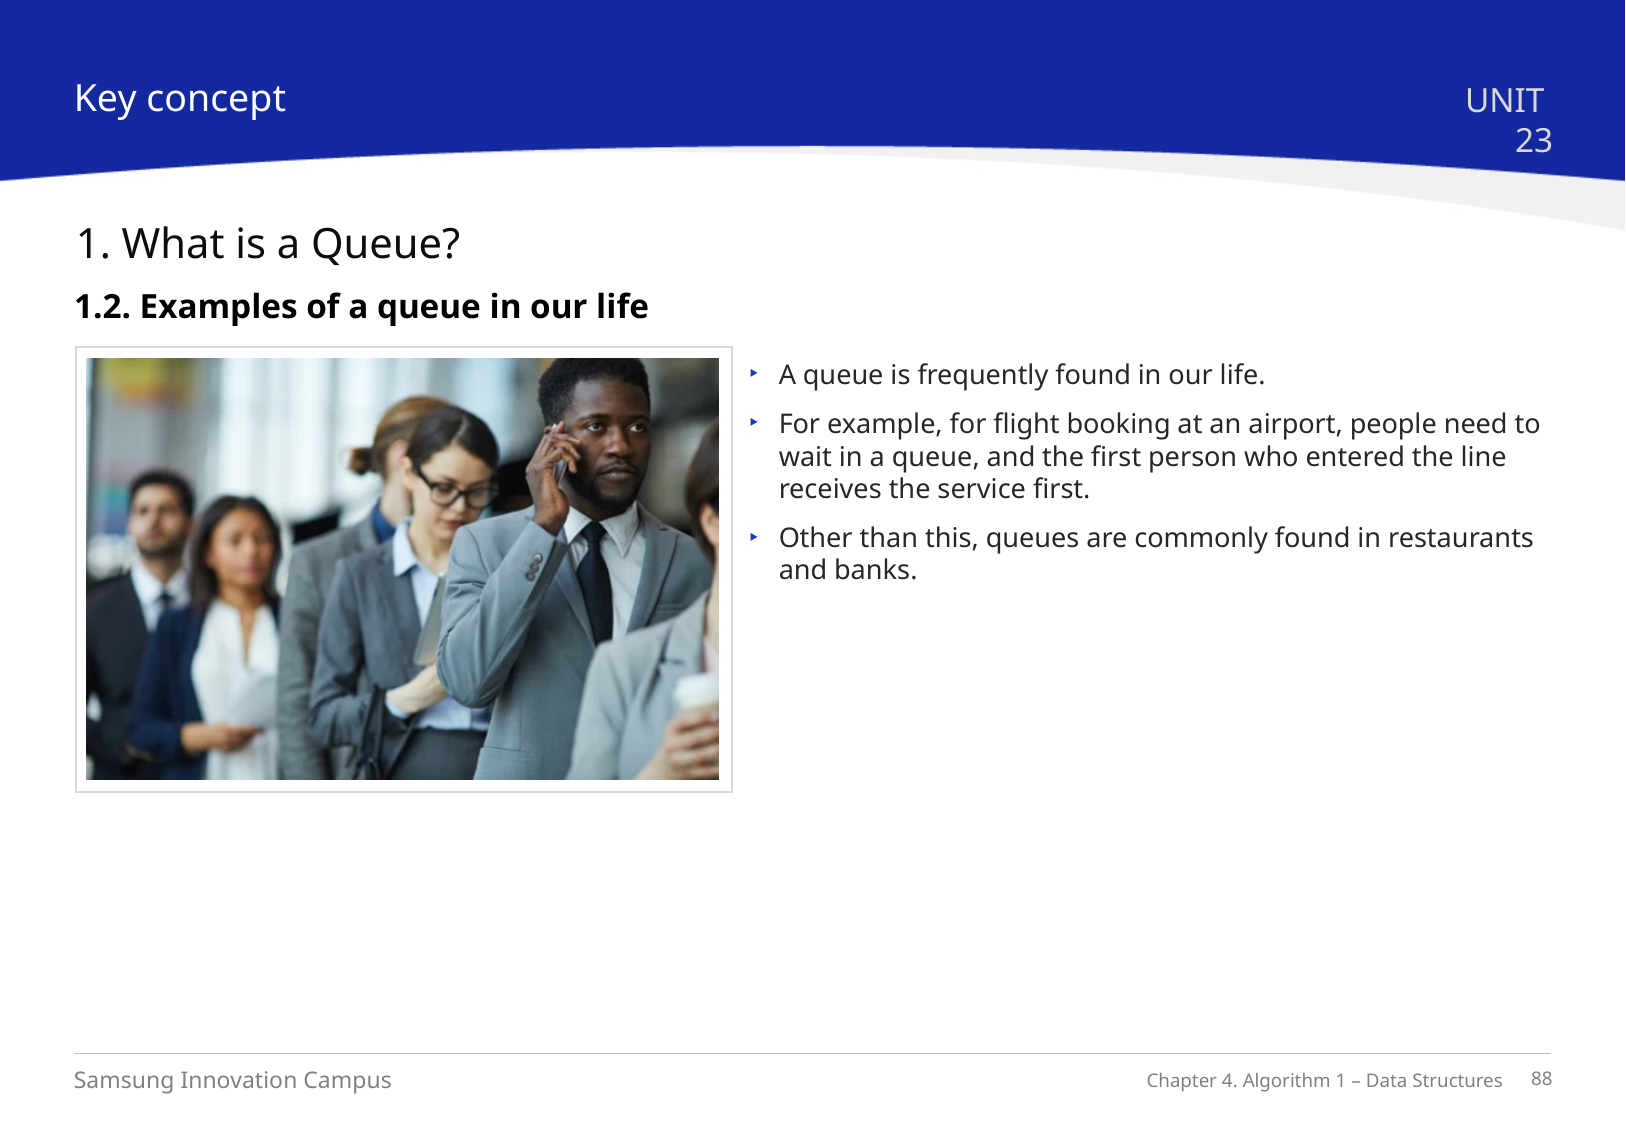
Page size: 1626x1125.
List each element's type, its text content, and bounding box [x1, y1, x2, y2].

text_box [59, 216, 1554, 334]
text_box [75, 346, 732, 792]
picture [0, 0, 1625, 1125]
text_box UNIT 23 [1422, 78, 1554, 159]
text_box A queue is frequently found in our life. For example, for flight booking at an airport, people need to wait in a queue, and the first person who entered the line receives the service first. Other than this, queues are commonly found in restaurants and banks. [748, 356, 1554, 587]
text_box Key concept [73, 73, 981, 120]
